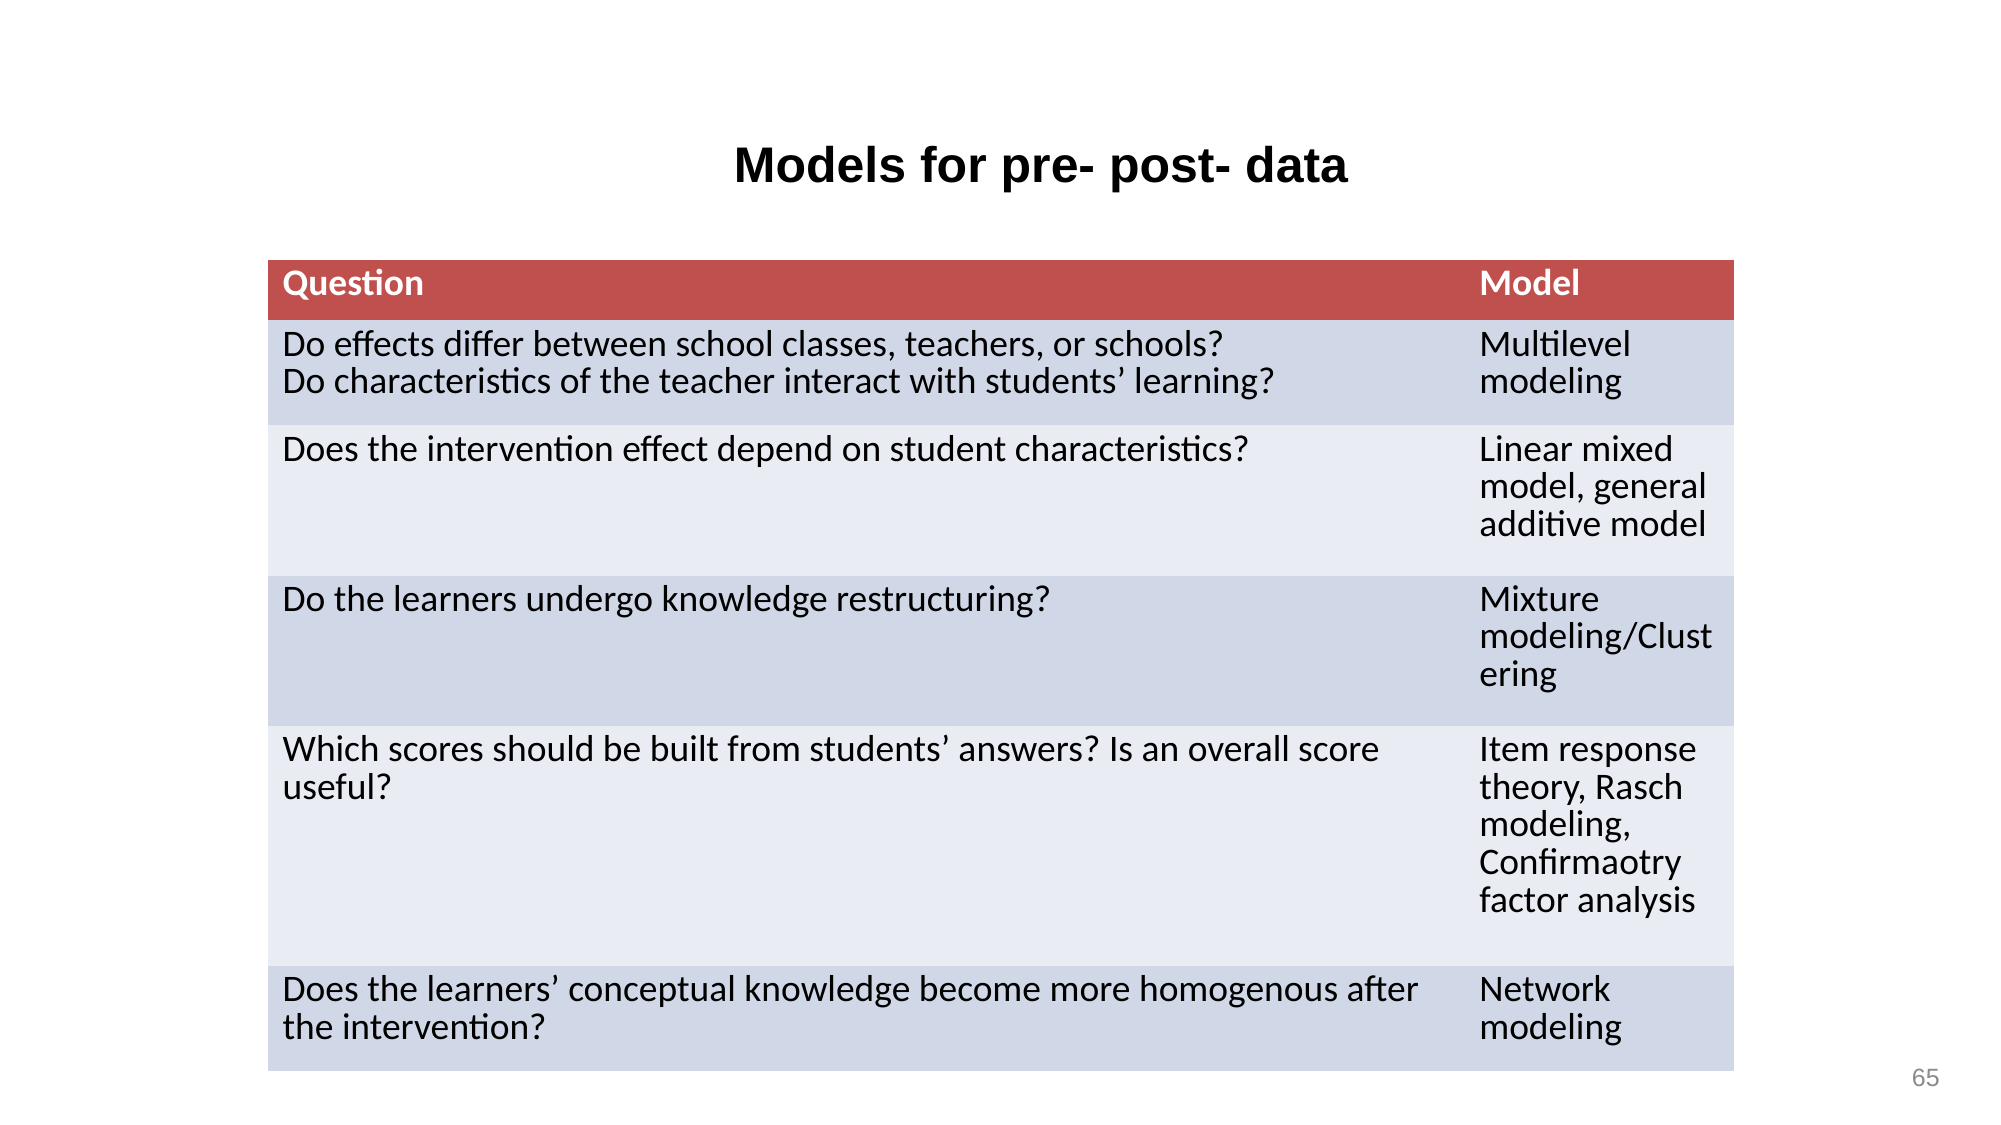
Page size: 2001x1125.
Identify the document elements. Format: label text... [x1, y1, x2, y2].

table_cell Network modeling [1464, 966, 1734, 1071]
table_header Question [268, 260, 1464, 320]
table_cell Item response theory, Rasch modeling, Confirmaotry factor analysis [1464, 726, 1734, 966]
slide_number 65 [1488, 1046, 1955, 1107]
table_cell Mixture modeling/Clustering [1464, 576, 1734, 726]
table_cell Does the learners’ conceptual knowledge become more homogenous after the intervention? [268, 966, 1464, 1071]
table_cell Multilevel modeling [1464, 320, 1734, 425]
table_cell Linear mixed model, general additive model [1464, 425, 1734, 576]
table_cell Do effects differ between school classes, teachers, or schools? Do characteristics of the teacher interact with students’ learning? [268, 320, 1464, 425]
text_box Models for pre- post- data [551, 125, 1532, 201]
table_cell Do the learners undergo knowledge restructuring? [268, 576, 1464, 726]
table_cell Does the intervention effect depend on student characteristics? [268, 425, 1464, 576]
table_header Model [1464, 260, 1734, 320]
table_cell Which scores should be built from students’ answers? Is an overall score useful? [268, 726, 1464, 966]
